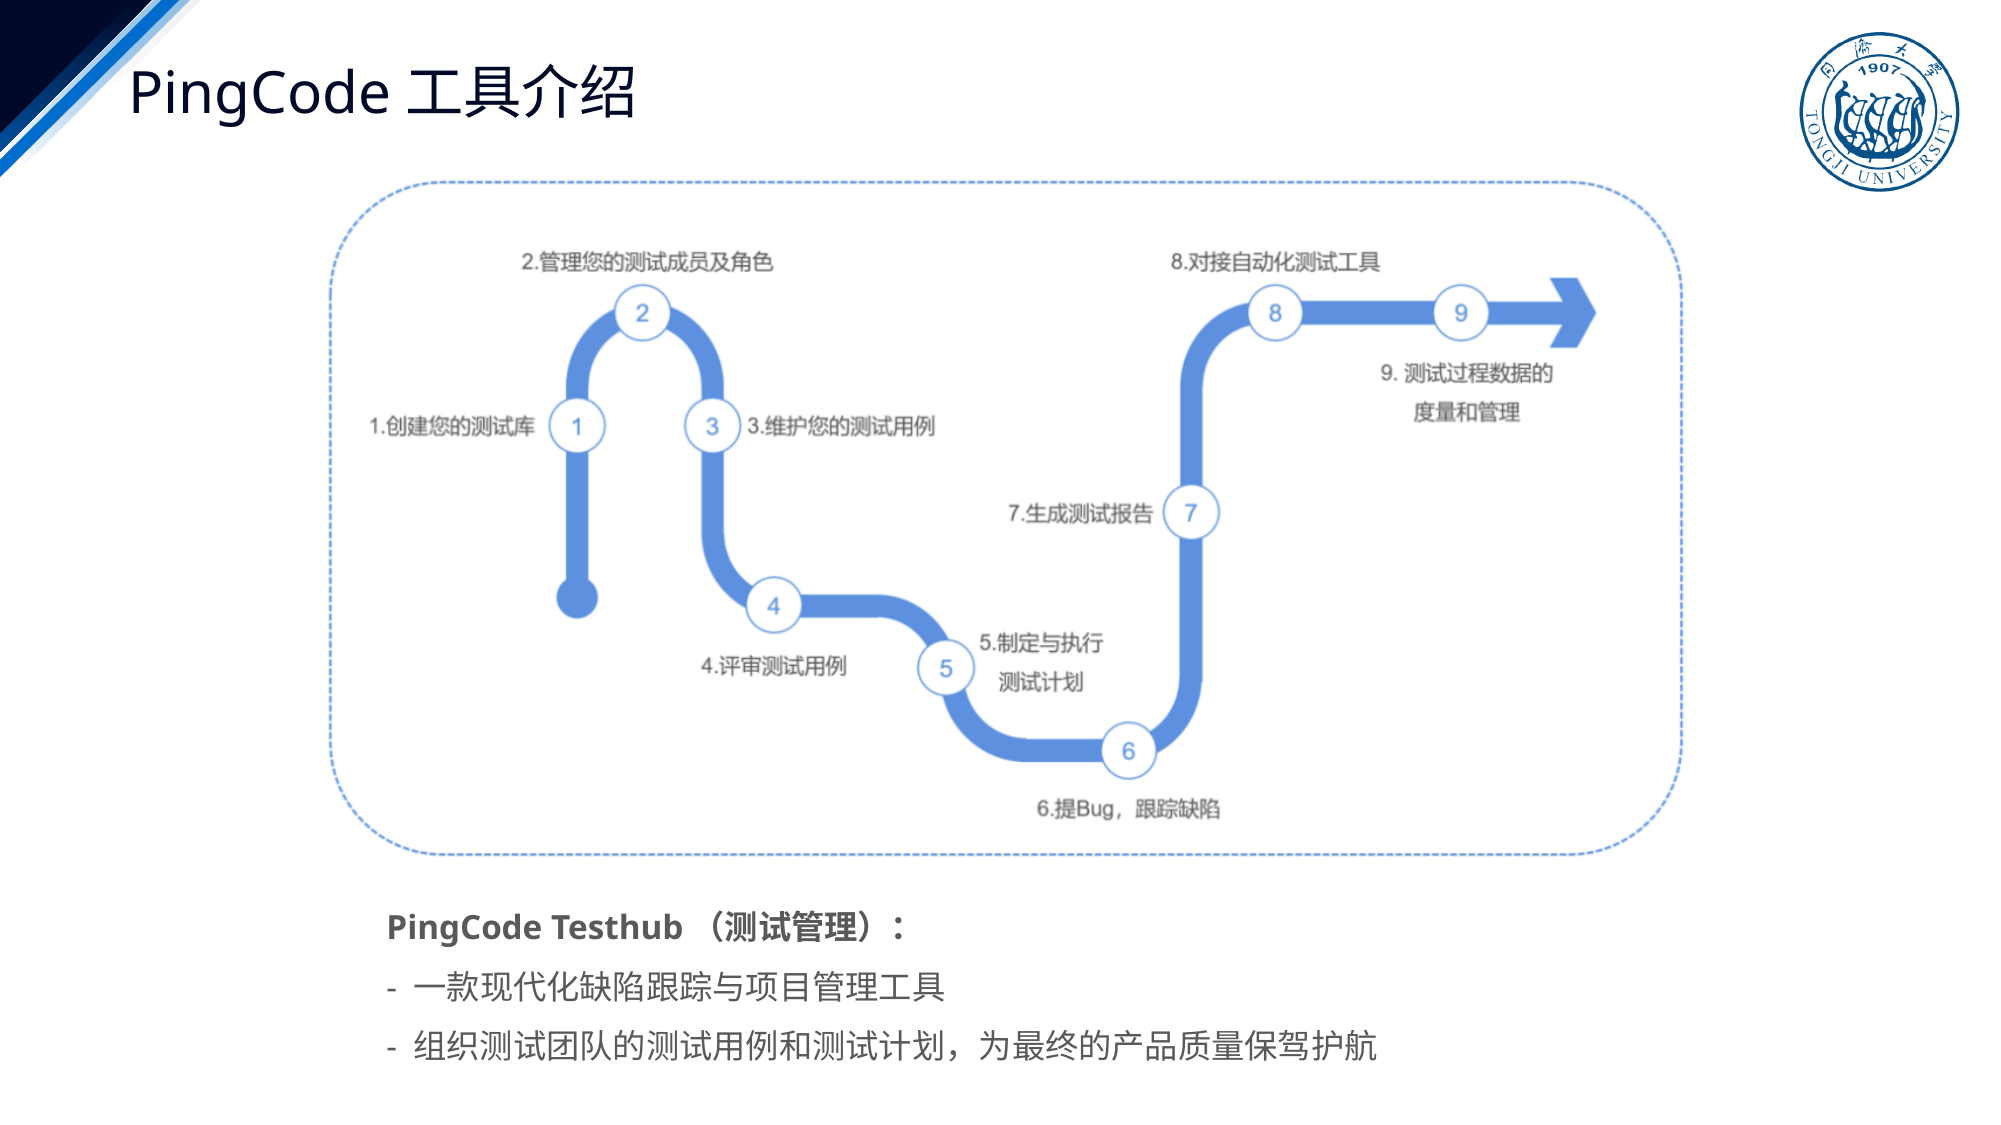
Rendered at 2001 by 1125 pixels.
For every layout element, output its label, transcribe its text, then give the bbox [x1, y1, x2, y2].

picture [1799, 31, 1960, 192]
text_box PingCode工具介绍 [113, 47, 732, 133]
text_box PingCode Testhub（测试管理）： - 一款现代化缺陷跟踪与项目管理工具 - 组织测试团队的测试用例和测试计划，为最终的产品质量保驾护航 [371, 878, 1829, 1125]
picture [311, 126, 1715, 879]
